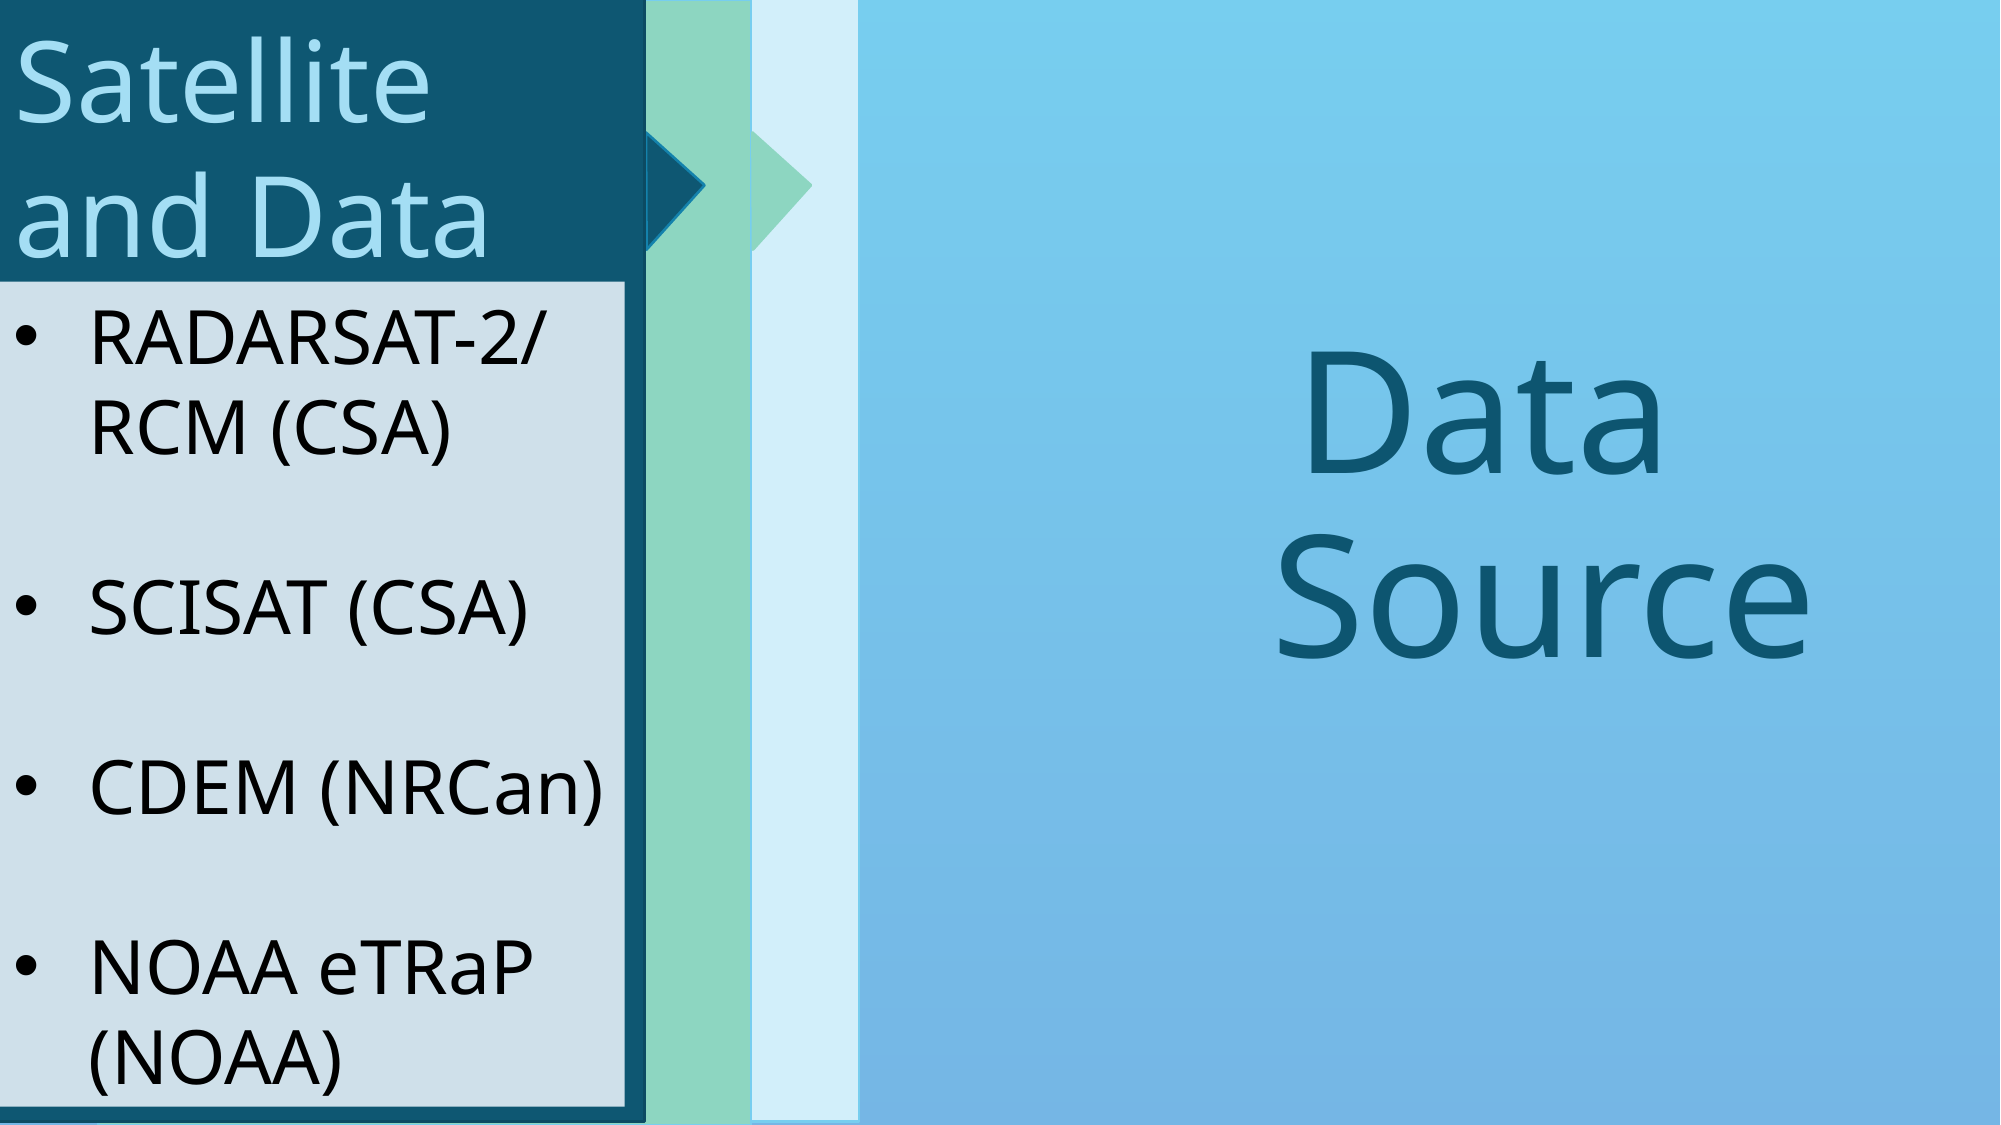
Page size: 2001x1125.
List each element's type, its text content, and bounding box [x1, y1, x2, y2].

text_box [752, 0, 860, 1123]
text_box RADARSAT-2/RCM (CSA) SCISAT (CSA) CDEM (NRCan) NOAA eTRaP (NOAA) [0, 281, 625, 1107]
text_box [97, 0, 752, 1125]
text_box [646, 131, 706, 251]
text_box [751, 131, 812, 251]
list Data Source [1250, 319, 1825, 878]
text_box [0, 0, 646, 1123]
text_box Satellite and Data Sources [0, 2, 629, 423]
